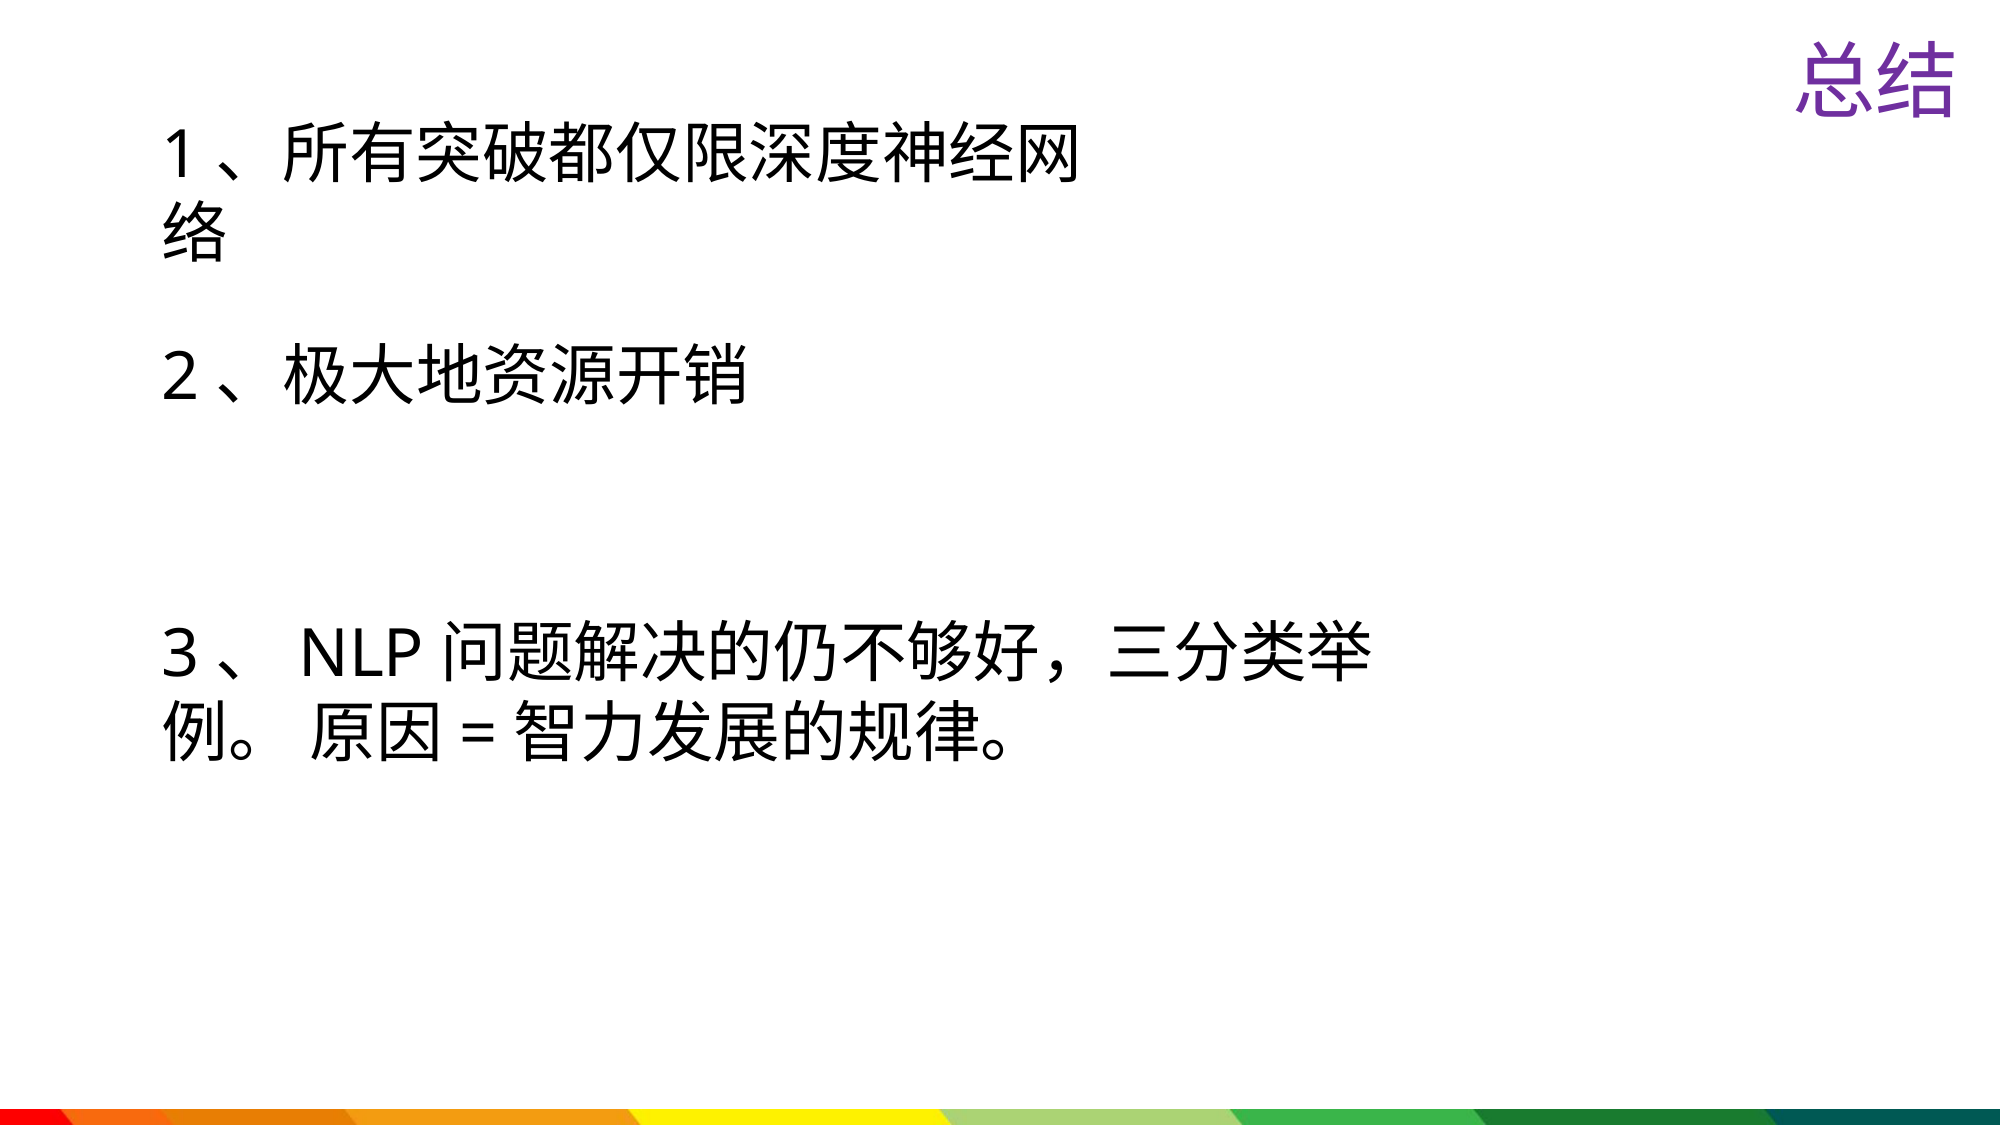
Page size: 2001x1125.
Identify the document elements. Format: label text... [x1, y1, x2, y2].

text_box 2、极大地资源开销 3、NLP问题解决的仍不够好，三分类举例。 原因=智力发展的规律。 [159, 330, 1464, 770]
title 1、所有突破都仅限深度神经网络 [159, 108, 1131, 299]
text_box 总结 [1790, 26, 1962, 129]
picture [0, 1109, 2000, 1125]
